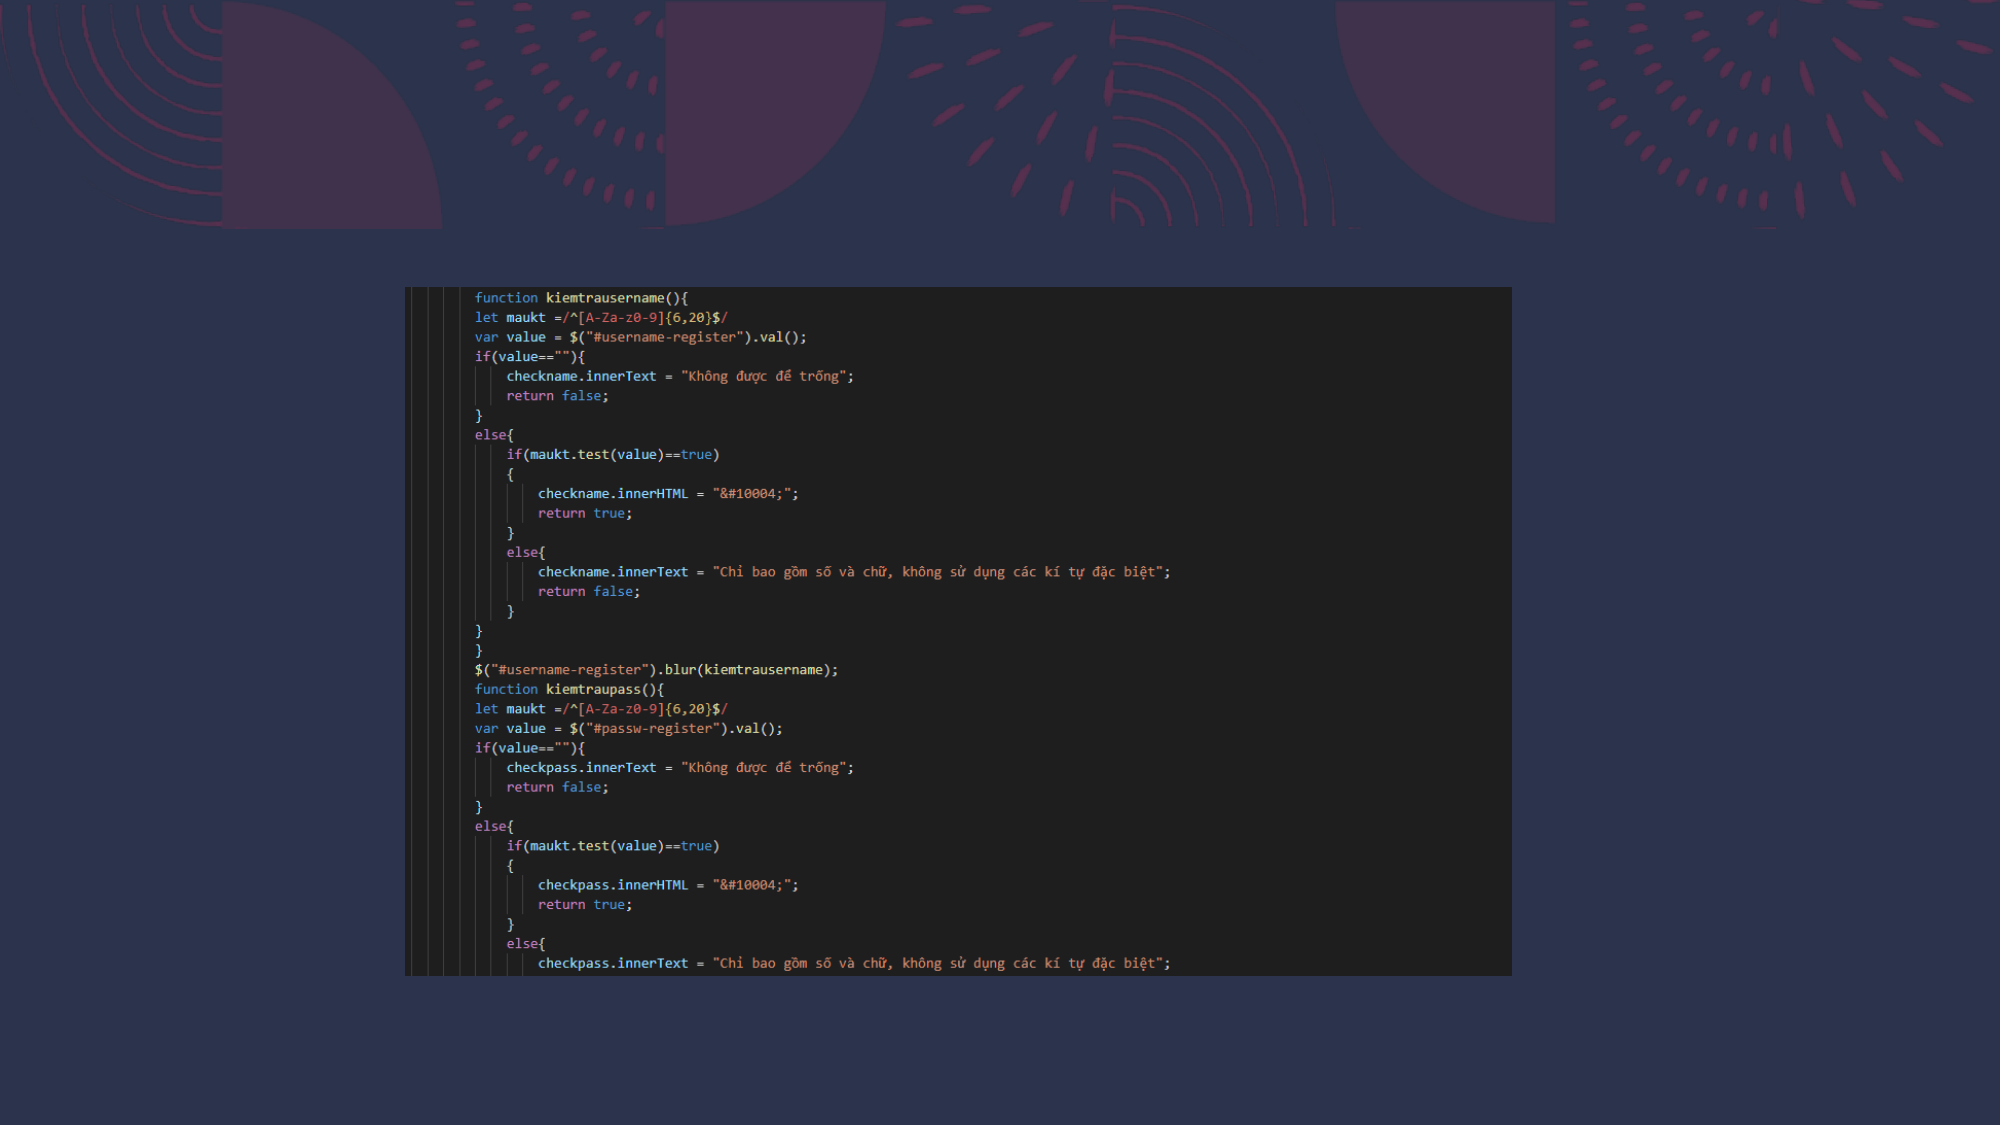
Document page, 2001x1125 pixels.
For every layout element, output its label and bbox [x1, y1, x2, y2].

list [404, 287, 1512, 976]
